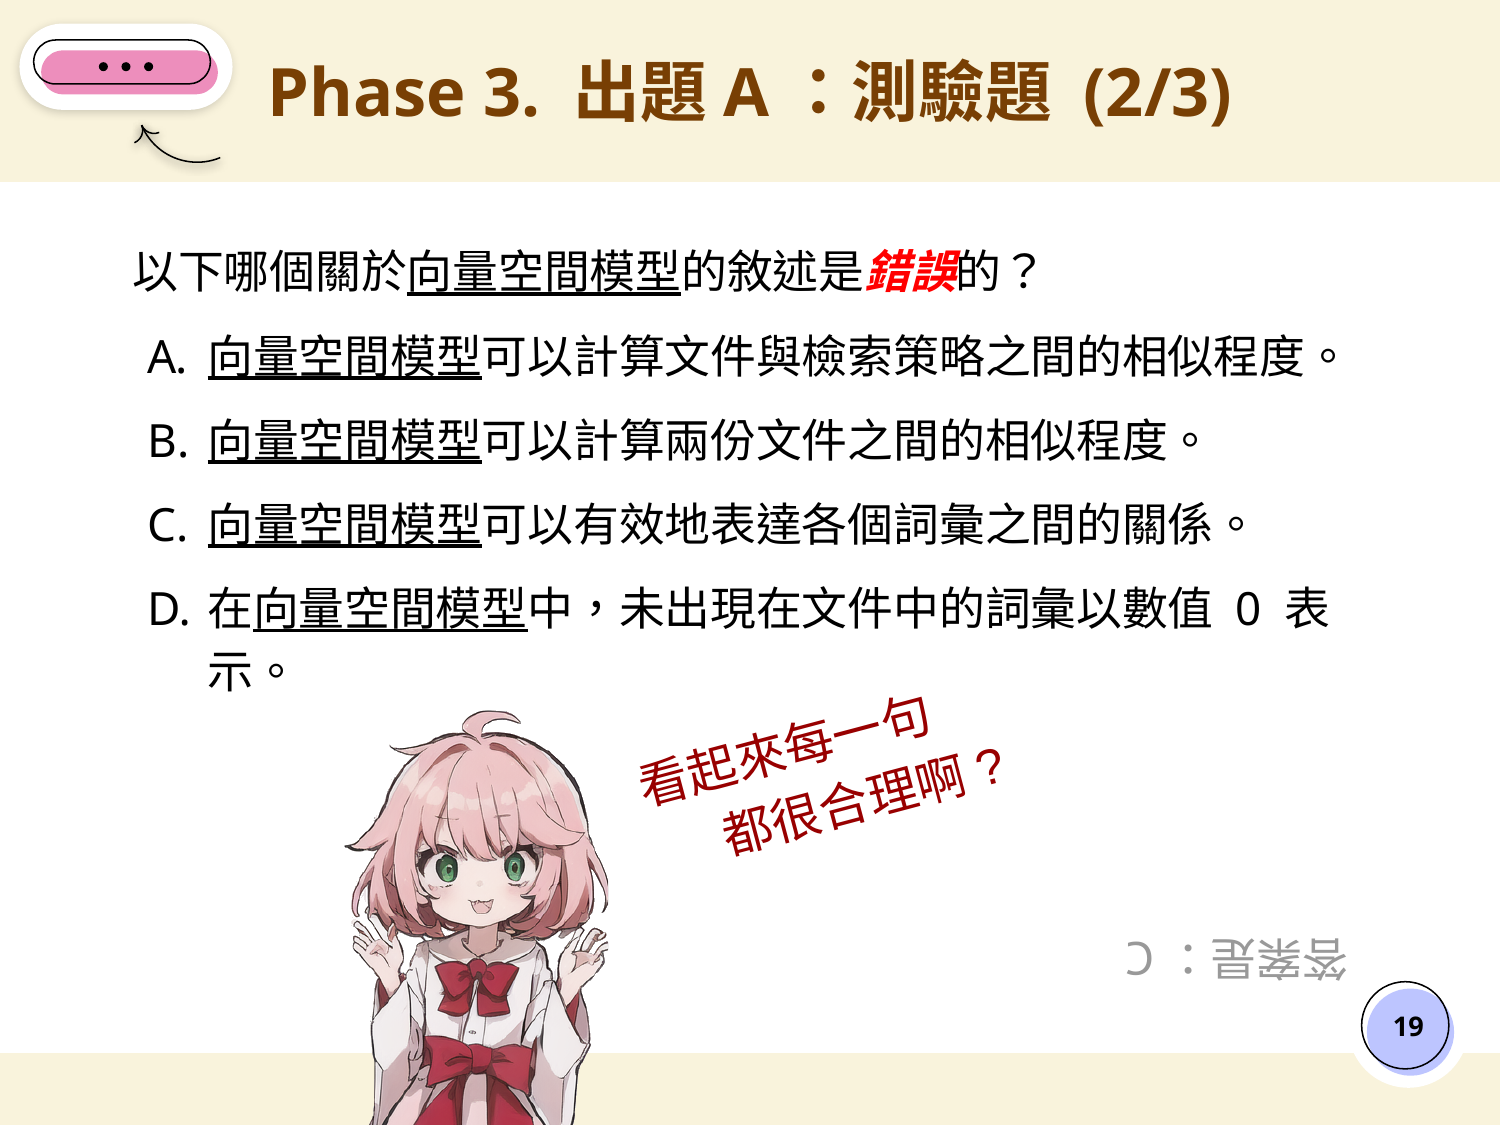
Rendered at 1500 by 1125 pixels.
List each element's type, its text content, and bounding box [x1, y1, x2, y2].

slide_number ‹#› [1363, 984, 1454, 1071]
text_box 看起來每一句 都很合理啊? [624, 656, 1132, 852]
text_box 以下哪個關於向量空間模型的敘述是錯誤的？ 向量空間模型可以計算文件與檢索策略之間的相似程度。 向量空間模型可以計算兩份文件之間的相似程度。 向量空間模型可以有效地表達各個詞彙之間的關係。 在向量空間模型中，未出現在文件中的詞彙以數值 0 表示。 [117, 219, 1383, 1001]
picture [330, 709, 609, 1125]
text_box 答案是：C [871, 918, 1364, 1012]
title Phase 3. 出題A：測驗題 (2/3) [232, 23, 1268, 171]
